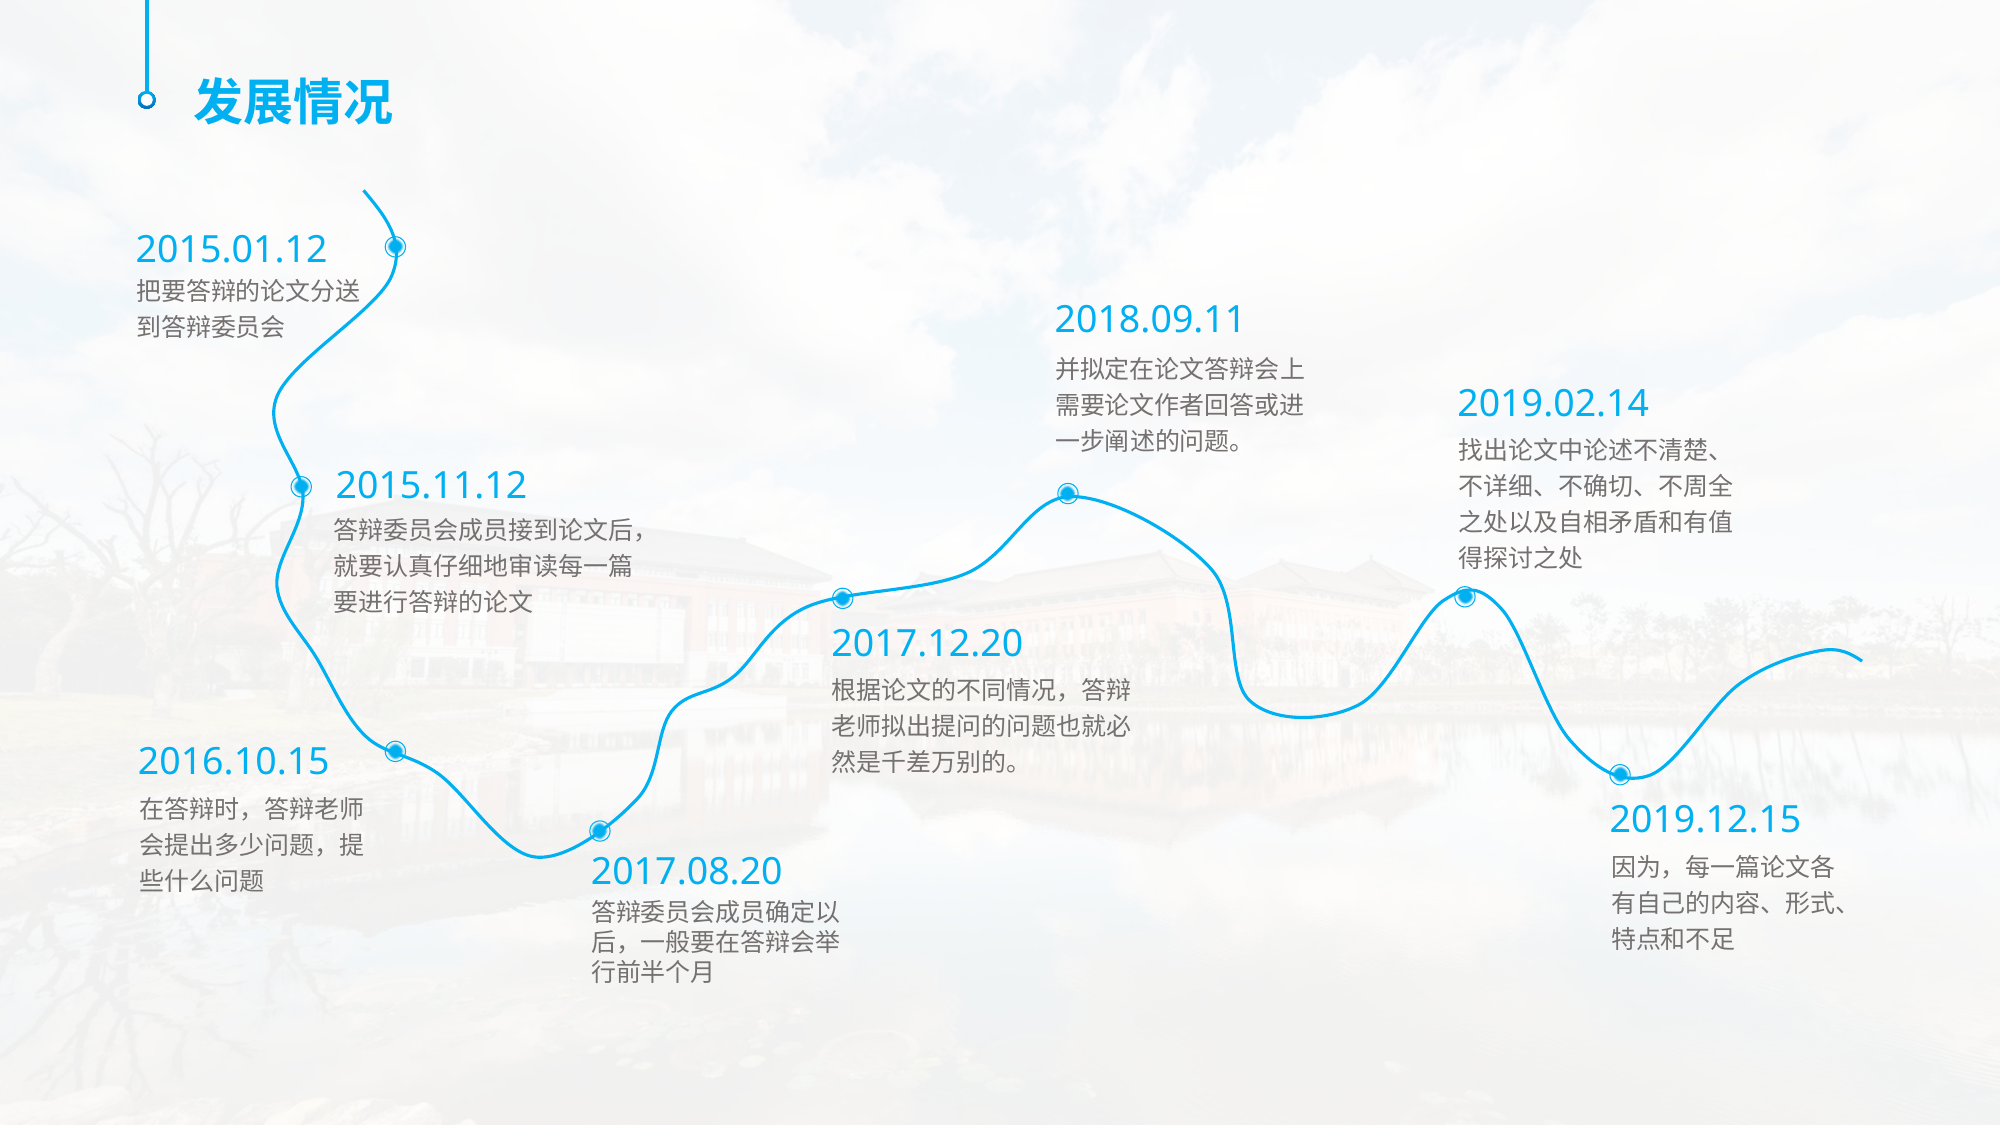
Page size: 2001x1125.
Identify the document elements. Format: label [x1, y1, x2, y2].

text_box [385, 741, 406, 762]
text_box [385, 236, 406, 257]
text_box [832, 588, 853, 609]
picture [0, 0, 2000, 1125]
text_box [291, 476, 312, 497]
text_box [1454, 586, 1476, 607]
text_box [1609, 764, 1631, 785]
text_box [1057, 483, 1079, 504]
text_box [589, 820, 611, 842]
